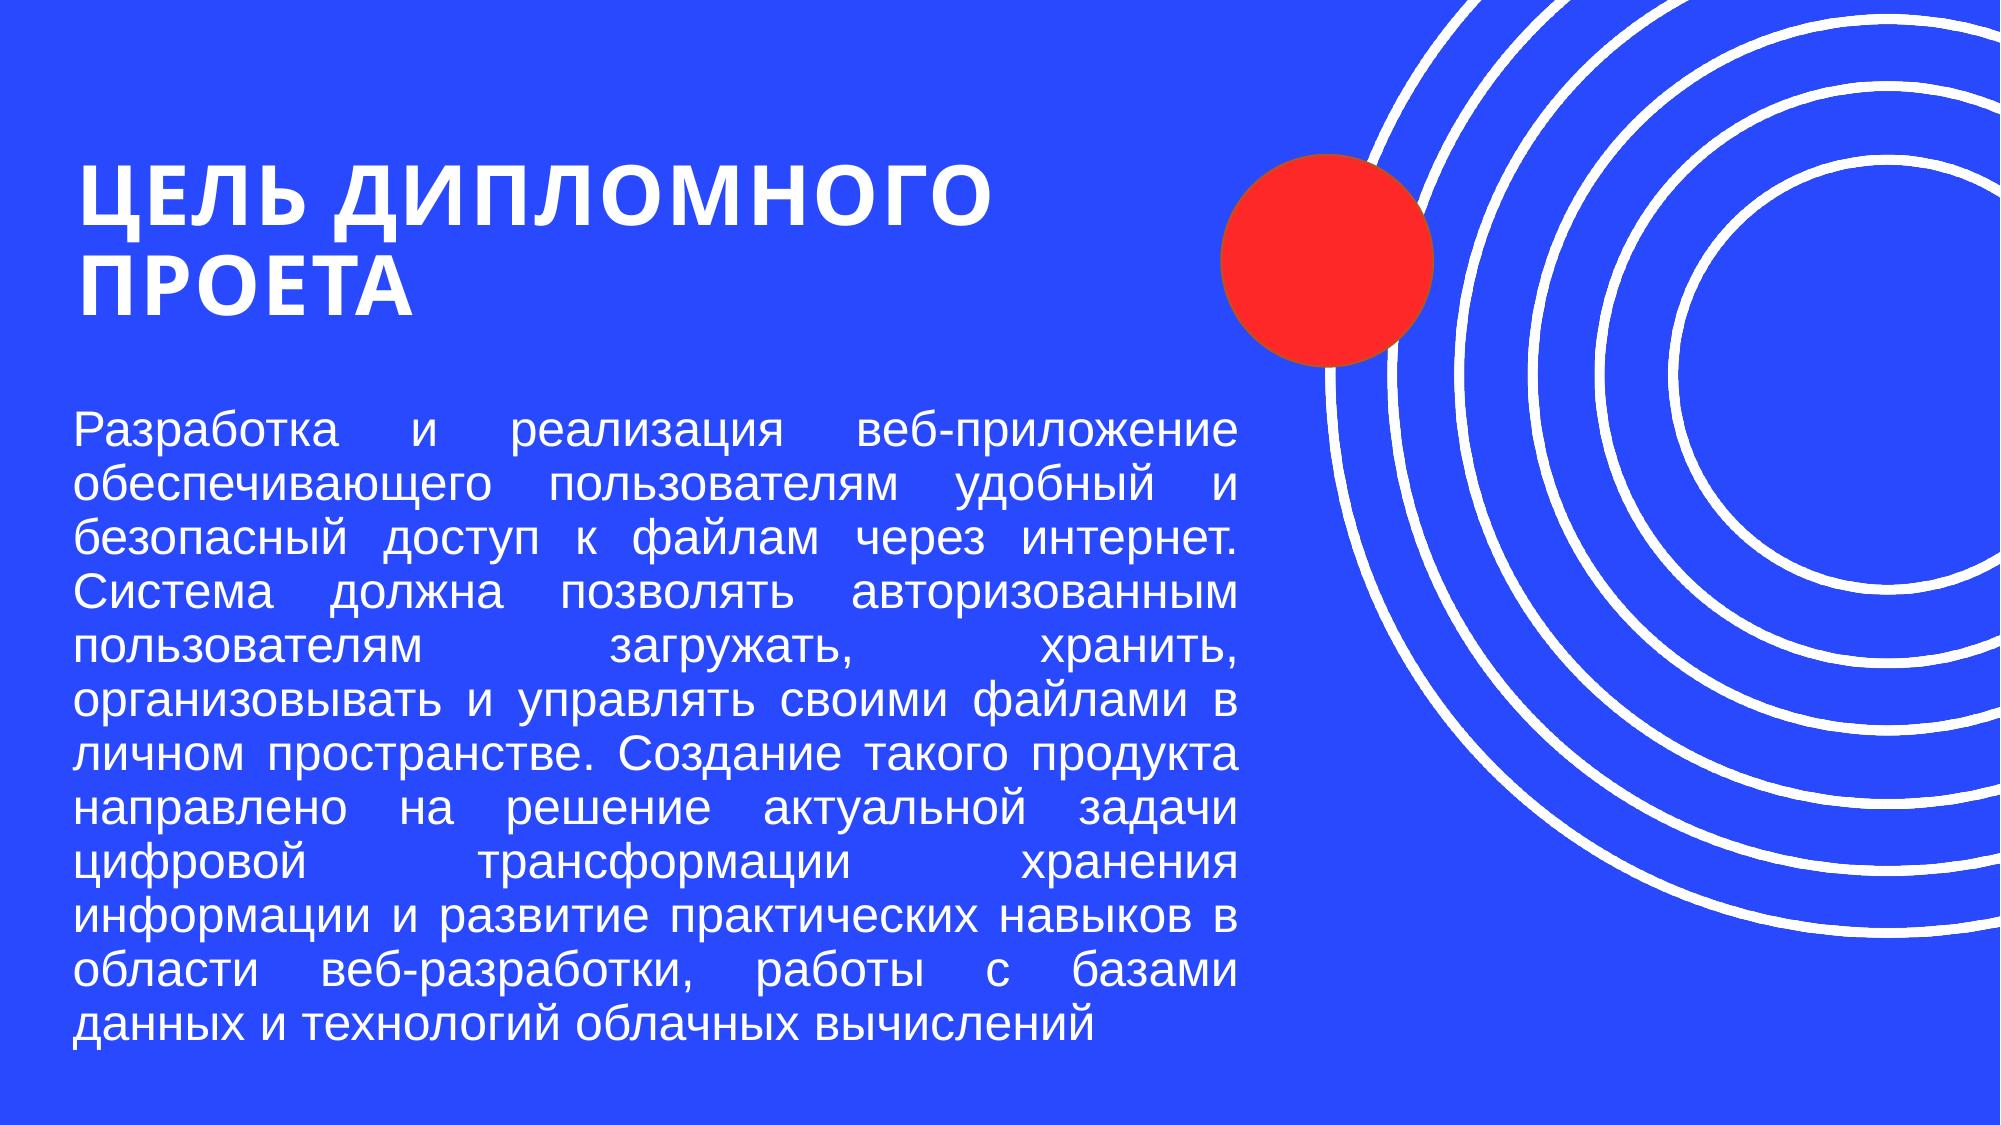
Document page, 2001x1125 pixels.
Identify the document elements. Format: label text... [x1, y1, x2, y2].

title ЦЕЛЬ ДИПЛОМНОГО ПРОЕТА [76, 153, 1127, 395]
list Разработка и реализация веб-приложение обеспечивающего пользователям удобный и безопасный доступ к файлам через интернет. Система должна позволять авторизованным пользователям загружать, хранить, организовывать и управлять своими файлами в личном пространстве. Создание такого продукта направлено на решение актуальной задачи цифровой трансформации хранения информации и развитие практических навыков в области веб-разработки, работы с базами данных и технологий облачных вычислений [72, 395, 1255, 931]
picture [1325, 0, 2000, 938]
